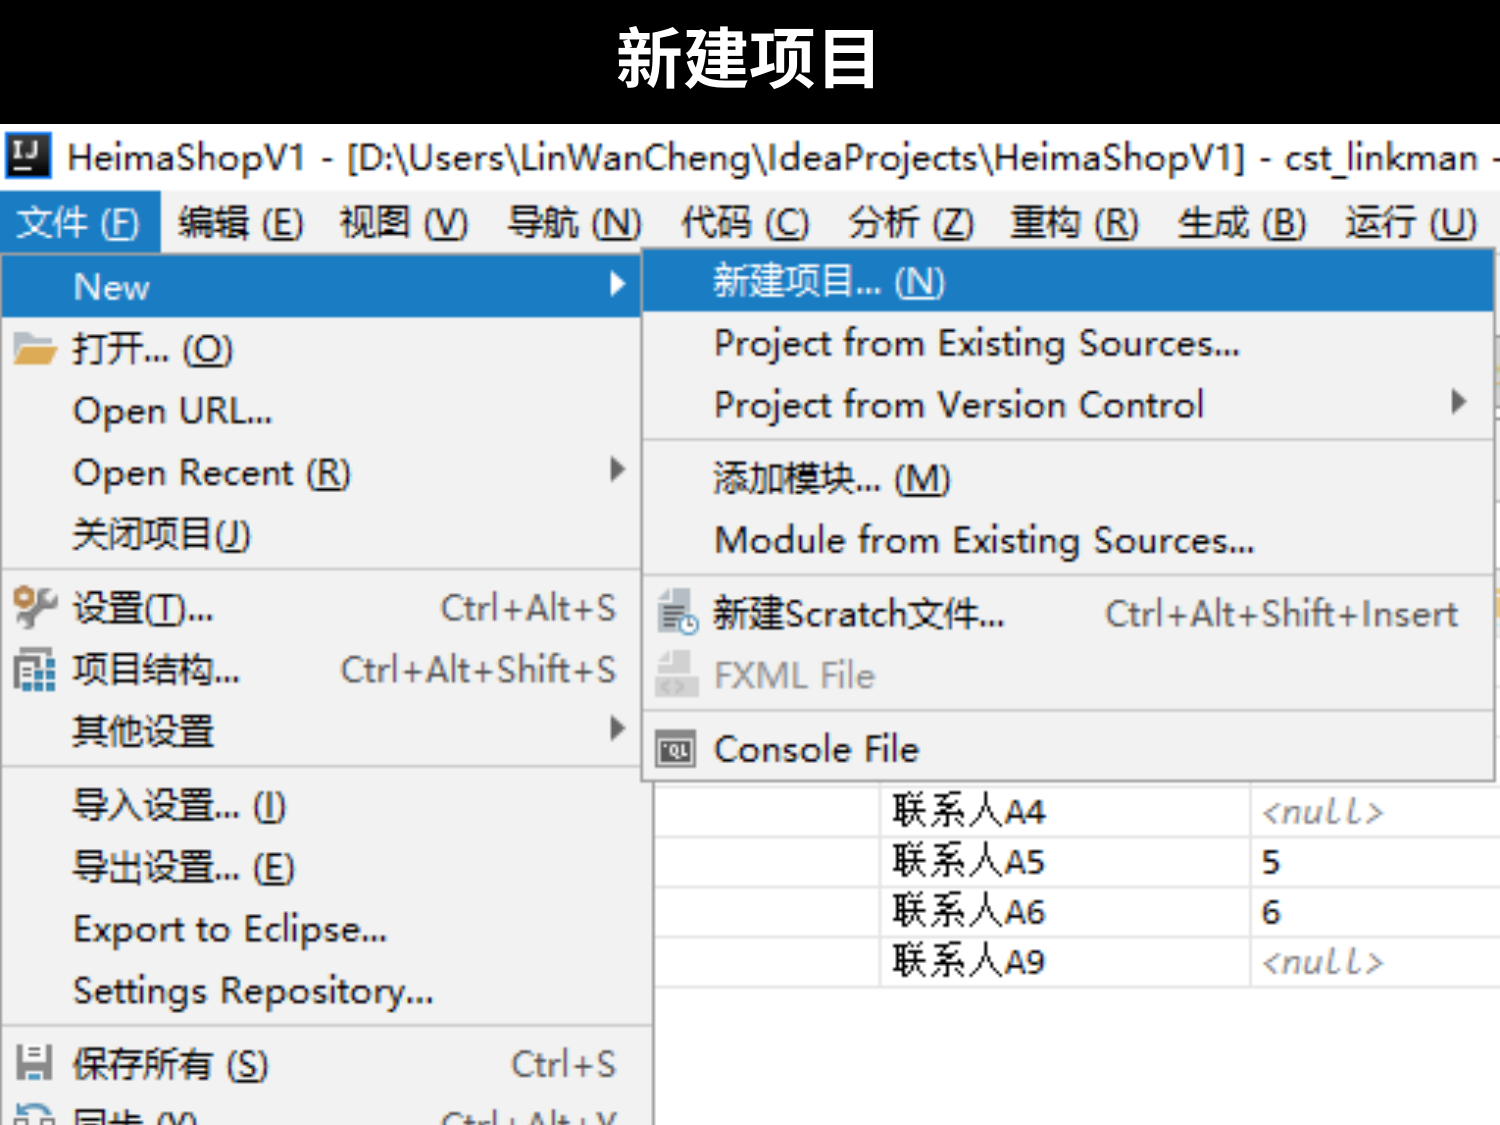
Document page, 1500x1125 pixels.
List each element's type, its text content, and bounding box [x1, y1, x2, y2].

picture [0, 124, 1500, 1125]
title 新建项目 [0, 0, 1500, 124]
